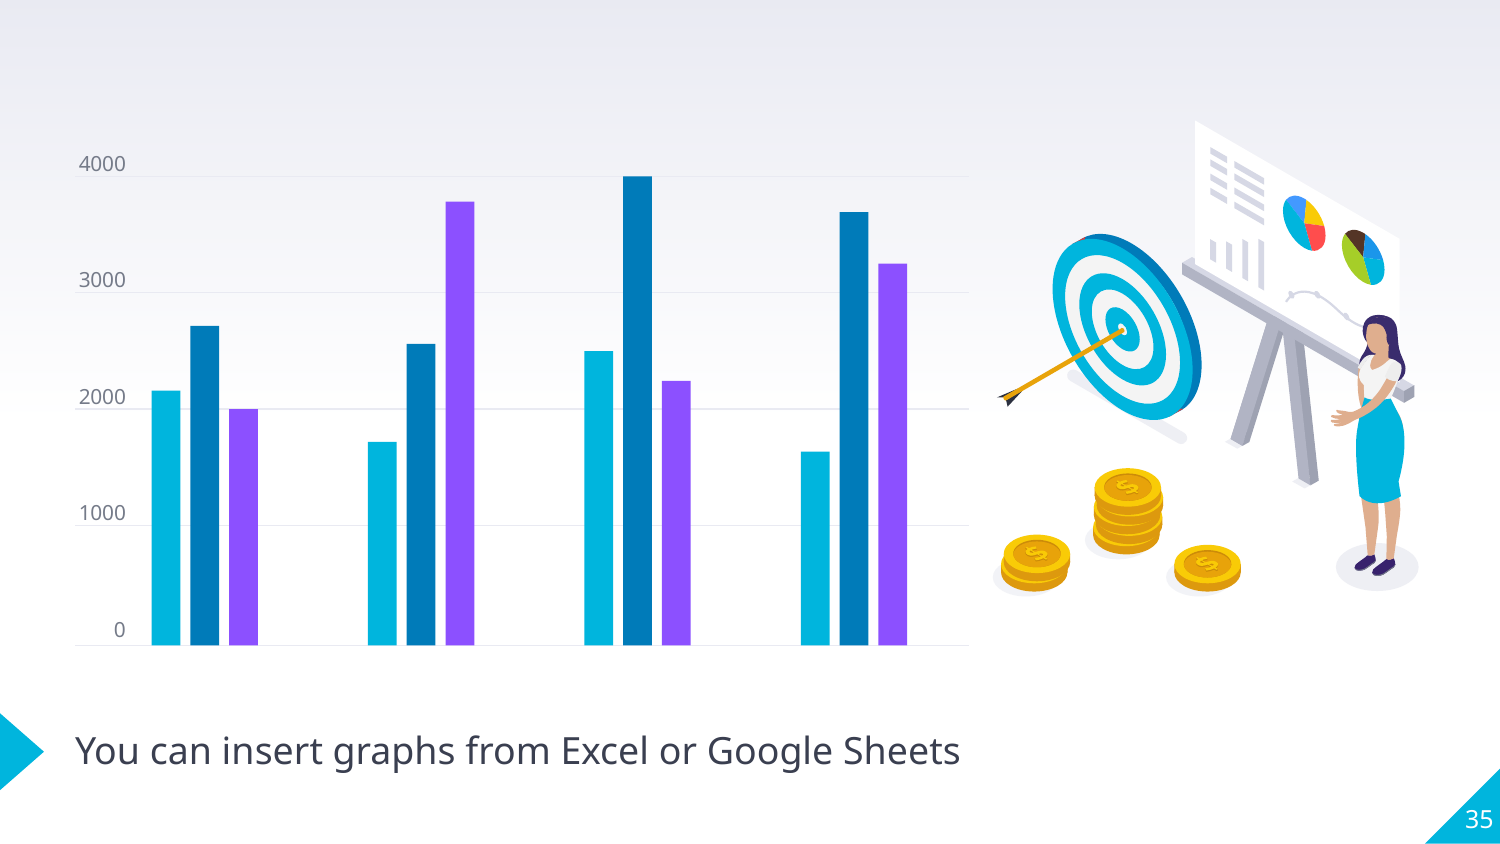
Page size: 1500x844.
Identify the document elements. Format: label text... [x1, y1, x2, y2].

text_box [661, 534, 691, 644]
text_box [367, 534, 397, 644]
text_box [190, 325, 220, 408]
text_box 4000 3000 2000 1000 0 [75, 417, 126, 525]
text_box [151, 418, 181, 524]
text_box [584, 418, 614, 524]
text_box [623, 302, 652, 408]
text_box [839, 302, 869, 408]
text_box 4000 3000 2000 1000 0 [75, 184, 126, 292]
text_box [190, 418, 220, 524]
text_box [229, 534, 258, 644]
text_box [445, 201, 475, 292]
text_box [445, 418, 475, 524]
slide_number 35 [1418, 760, 1494, 838]
text_box [406, 418, 436, 524]
text_box [878, 302, 908, 408]
text_box [151, 390, 181, 408]
text_box [839, 212, 869, 292]
text_box [878, 418, 908, 524]
text_box [445, 534, 475, 644]
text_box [992, 120, 1419, 597]
text_box [229, 418, 258, 524]
text_box [800, 534, 830, 644]
text_box [878, 534, 908, 644]
text_box [878, 263, 908, 292]
text_box [584, 351, 614, 408]
text_box [623, 185, 652, 292]
text_box 4000 3000 2000 1000 0 [75, 533, 126, 645]
text_box [151, 534, 181, 644]
text_box [800, 451, 830, 524]
text_box [661, 380, 691, 408]
text_box 4000 3000 2000 1000 0 [75, 300, 126, 408]
text_box [406, 343, 436, 408]
list You can insert graphs from Excel or Google Sheets [75, 722, 1425, 808]
text_box [190, 534, 220, 644]
text_box [839, 534, 869, 644]
text_box [406, 534, 436, 644]
text_box 4000 3000 2000 1000 0 [75, 150, 126, 175]
text_box [623, 418, 652, 524]
text_box [661, 418, 691, 524]
text_box [584, 534, 614, 644]
text_box [367, 441, 397, 524]
text_box [445, 302, 475, 408]
text_box [623, 534, 652, 644]
text_box [839, 418, 869, 524]
